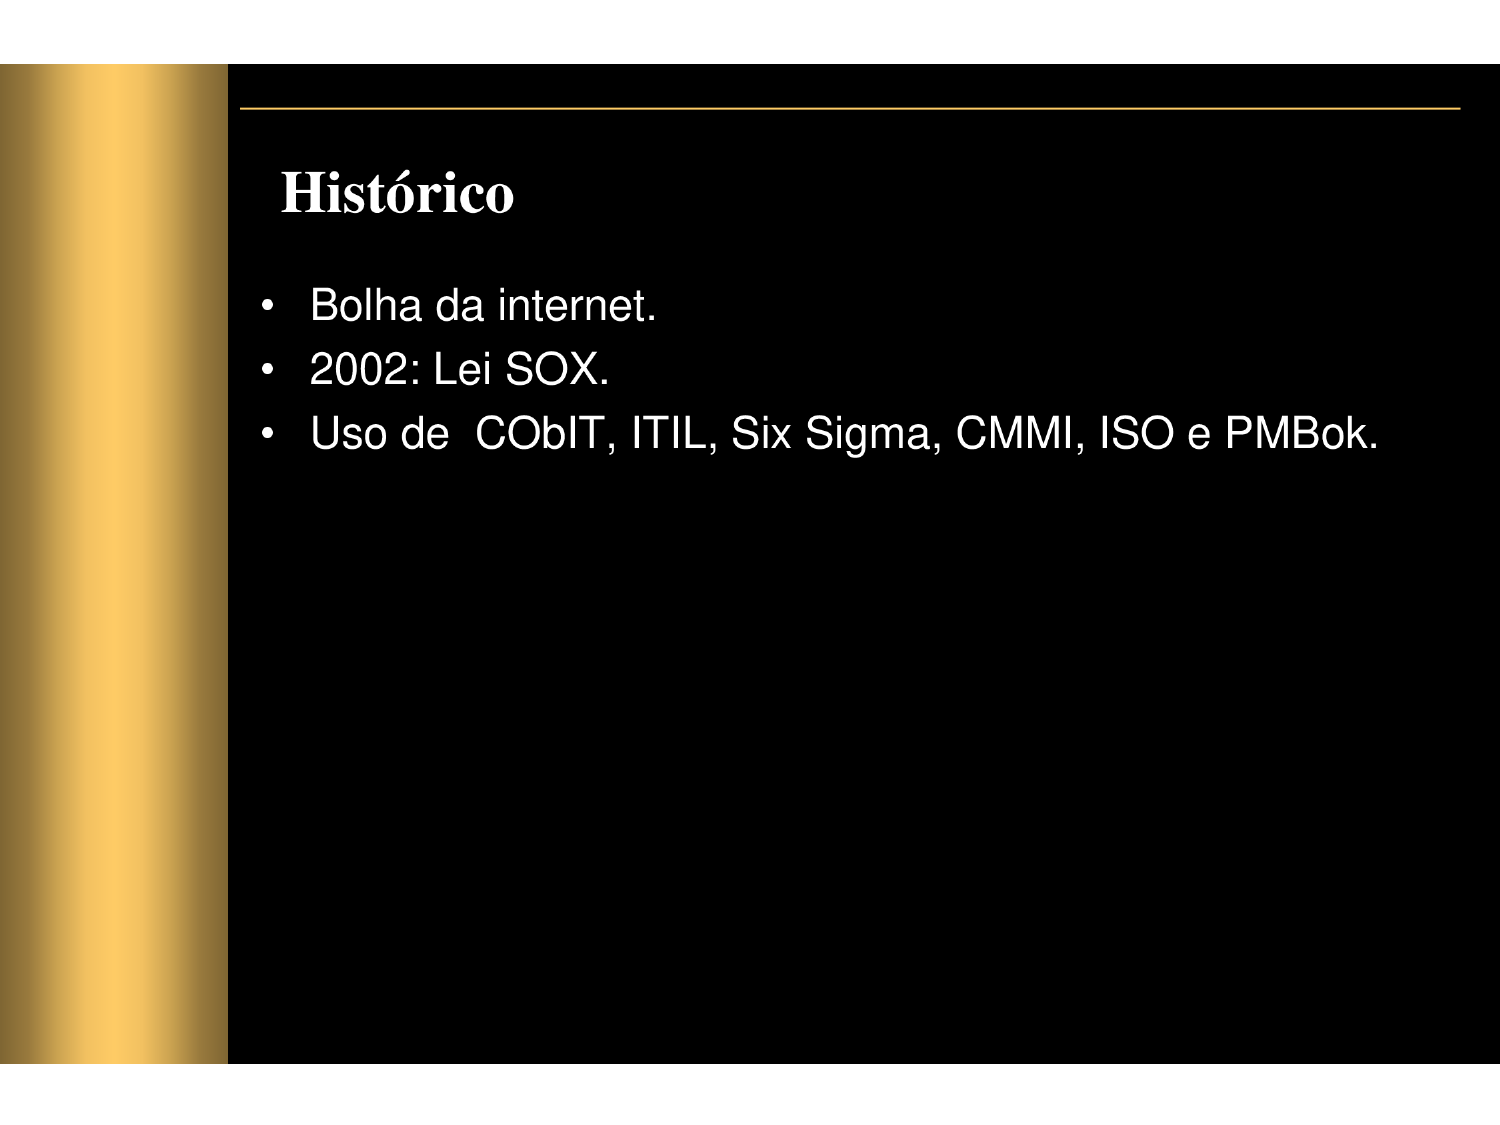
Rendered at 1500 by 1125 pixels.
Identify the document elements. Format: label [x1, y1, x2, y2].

picture [0, 63, 1500, 1065]
